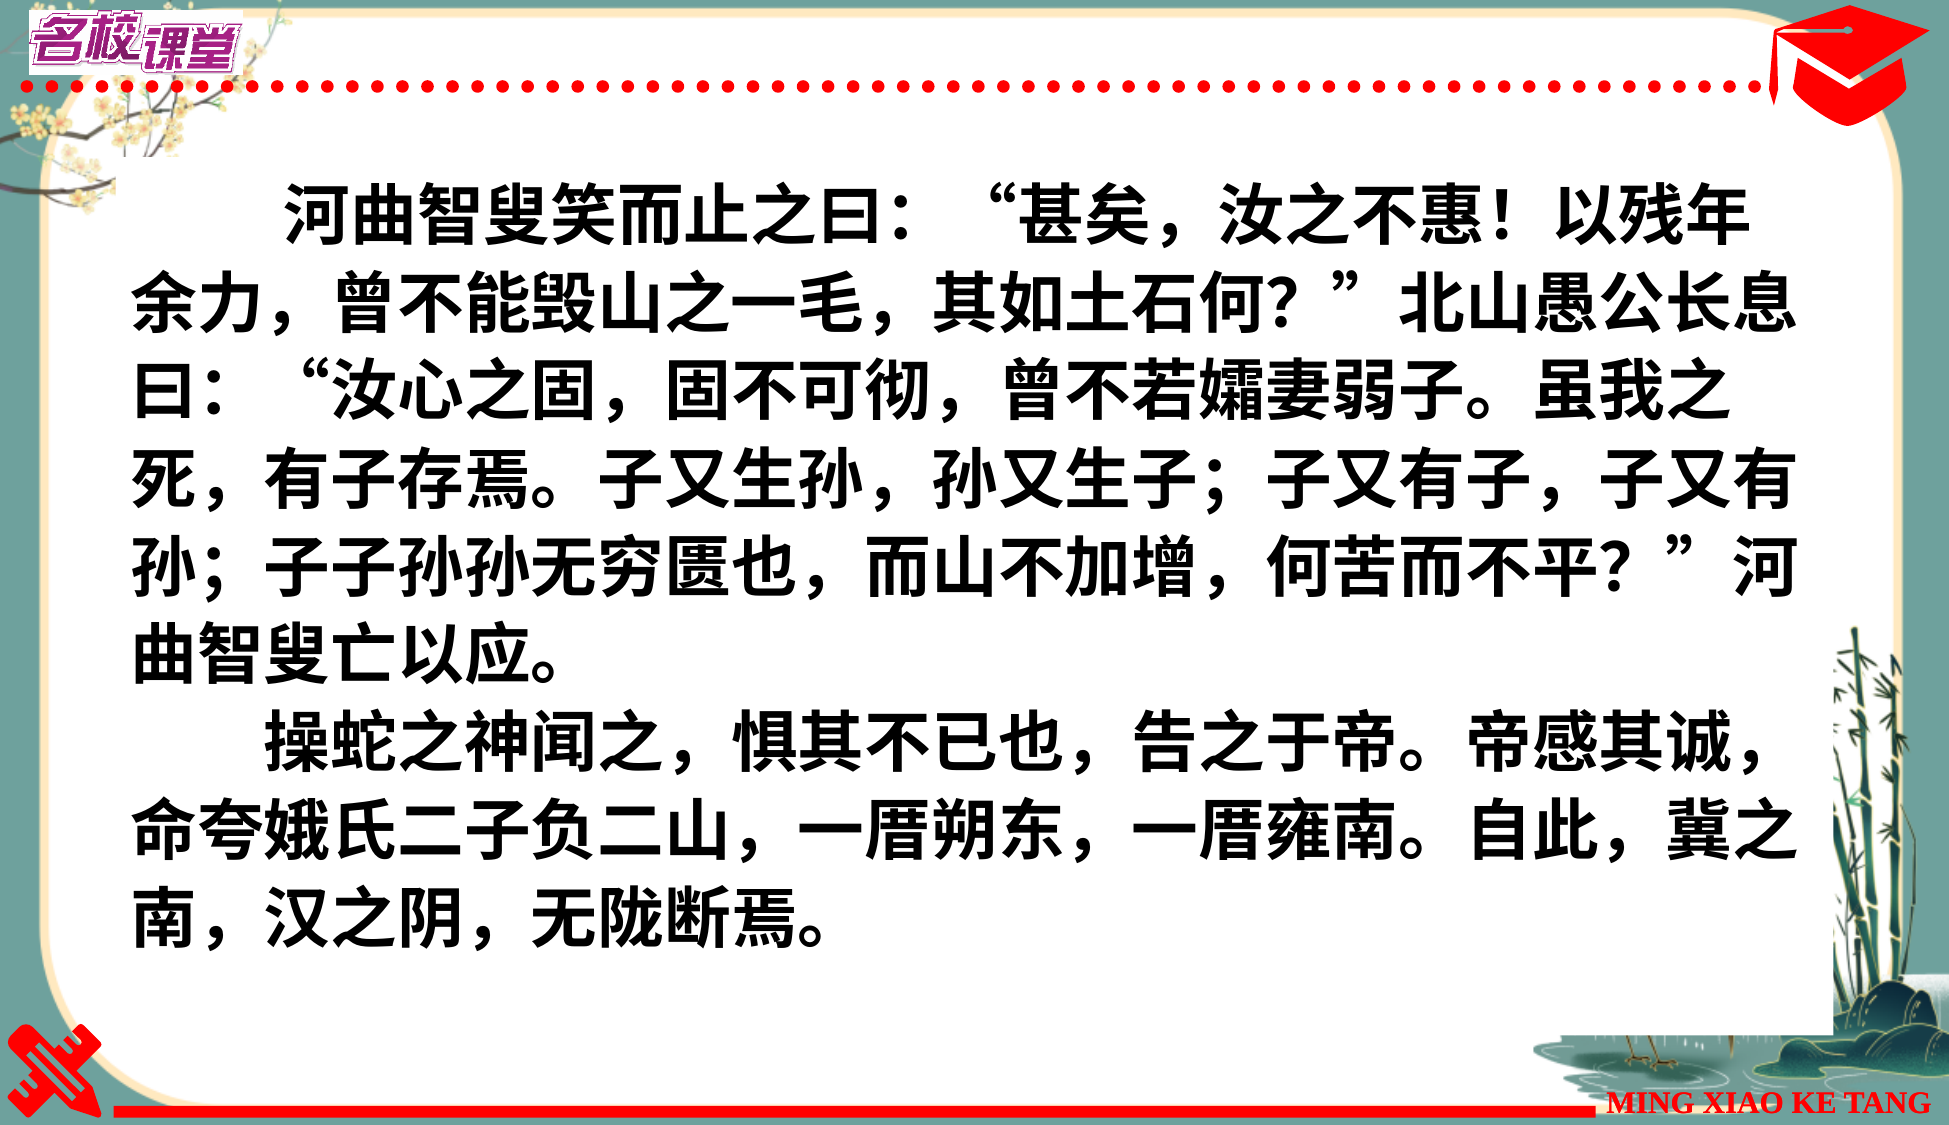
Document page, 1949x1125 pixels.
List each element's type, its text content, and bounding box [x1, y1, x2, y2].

subtitle 河曲智叟笑而止之曰：“甚矣，汝之不惠！以残年余力，曾不能毁山之一毛，其如土石何？”北山愚公长息曰：“汝心之固，固不可彻，曾不若孀妻弱子。虽我之死，有子存焉。子又生孙，孙又生子；子又有子，子又有孙；子子孙孙无穷匮也，而山不加增，何苦而不平？”河曲智叟亡以应。 操蛇之神闻之，惧其不已也，告之于帝。帝感其诚，命夸娥氏二子负二山，一厝朔东，一厝雍南。自此，冀之南，汉之阴，无陇断焉。 [115, 157, 1834, 1036]
picture [0, 0, 1949, 1125]
